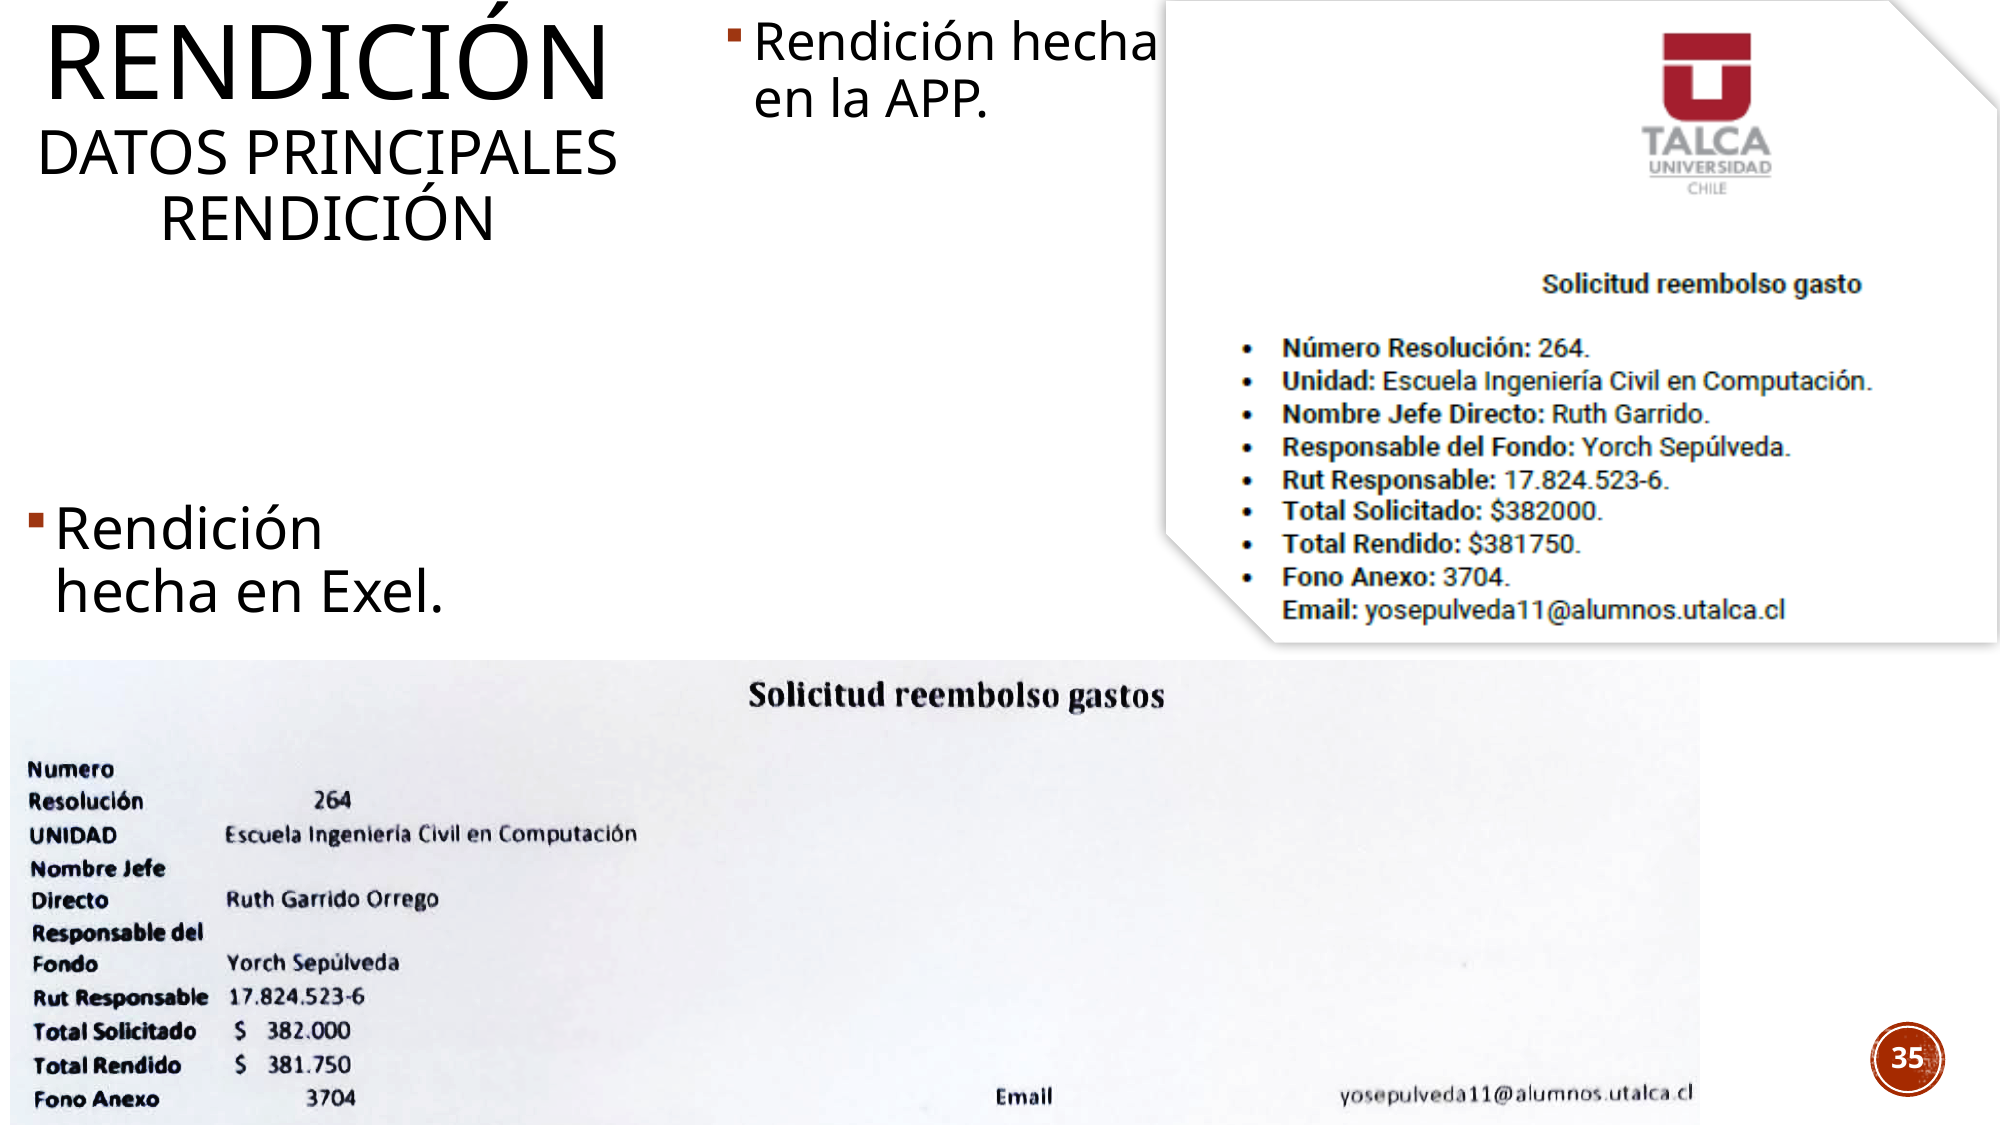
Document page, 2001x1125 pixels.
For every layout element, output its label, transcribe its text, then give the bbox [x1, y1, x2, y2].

title Rendición Datos Principales rendición [0, 0, 656, 264]
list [1175, 10, 1988, 633]
slide_number 35 [1855, 1028, 1961, 1089]
list Rendición hecha en Exel. [9, 491, 483, 634]
picture [10, 660, 1699, 1125]
text_box Rendición hecha en la APP. [709, 7, 1182, 149]
